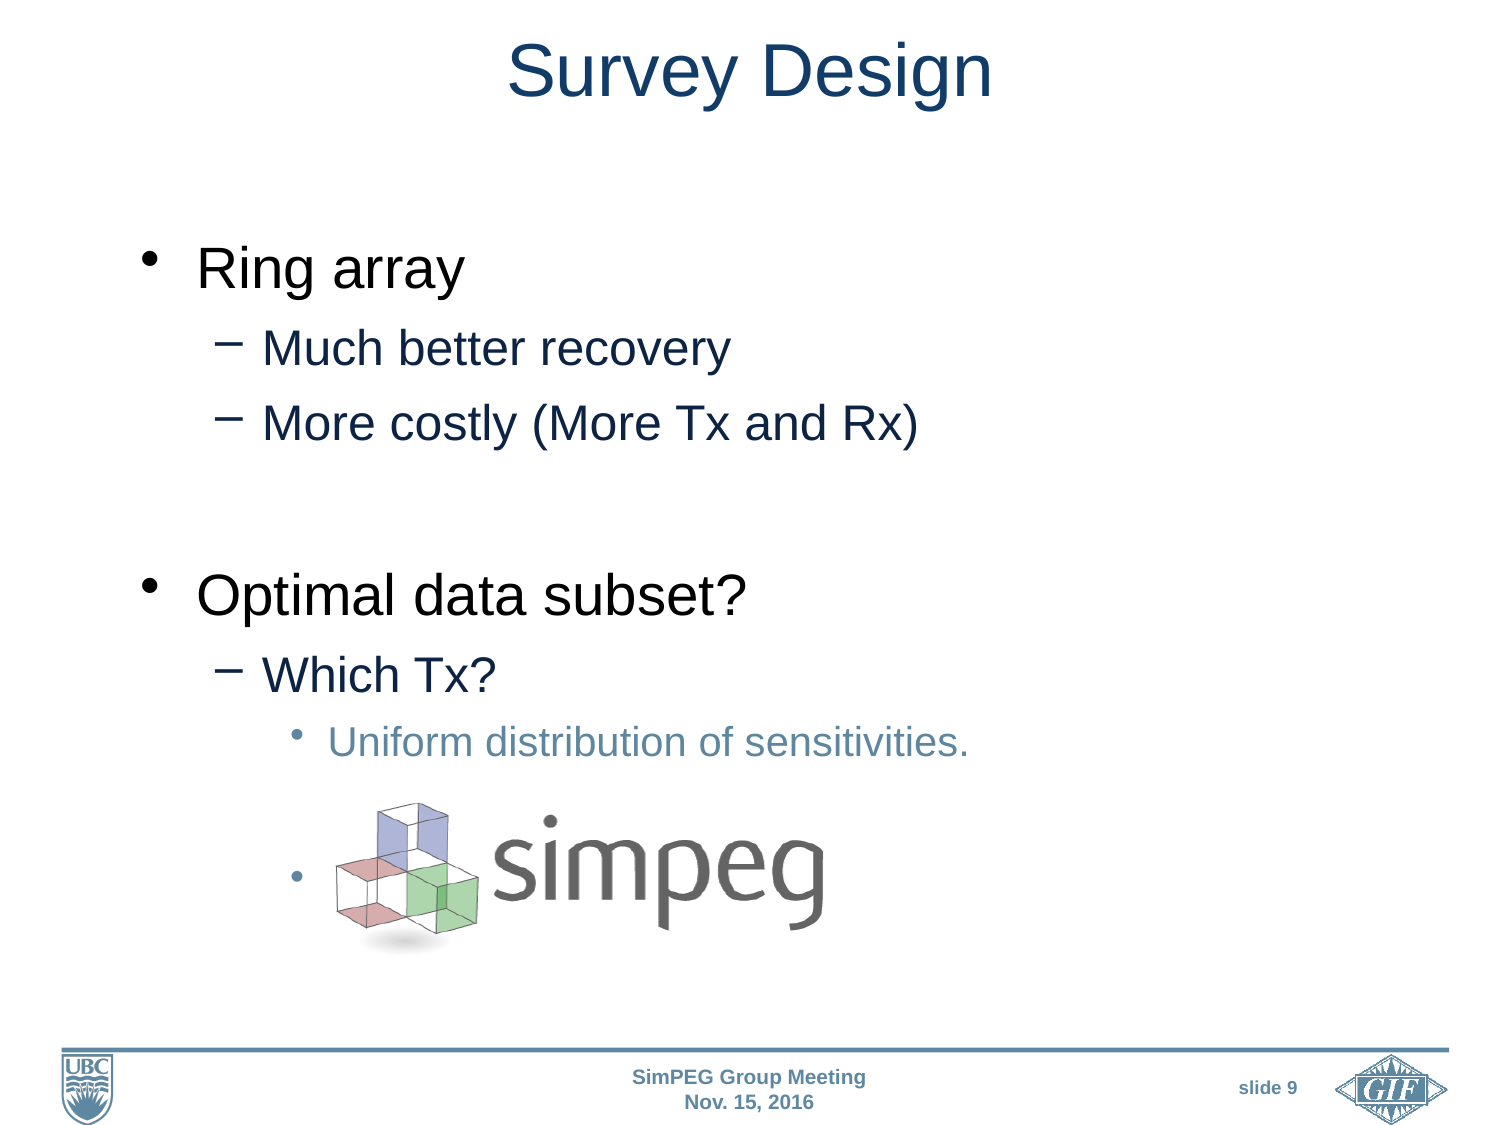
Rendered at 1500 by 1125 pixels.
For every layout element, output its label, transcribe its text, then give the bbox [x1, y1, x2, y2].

list Ring array Much better recovery More costly (More Tx and Rx) Optimal data subset? Which Tx? Uniform distribution of sensitivities. [125, 222, 1350, 953]
title Survey Design [150, 14, 1350, 110]
picture [61, 1054, 118, 1125]
picture [312, 772, 845, 965]
picture [1333, 1053, 1448, 1125]
